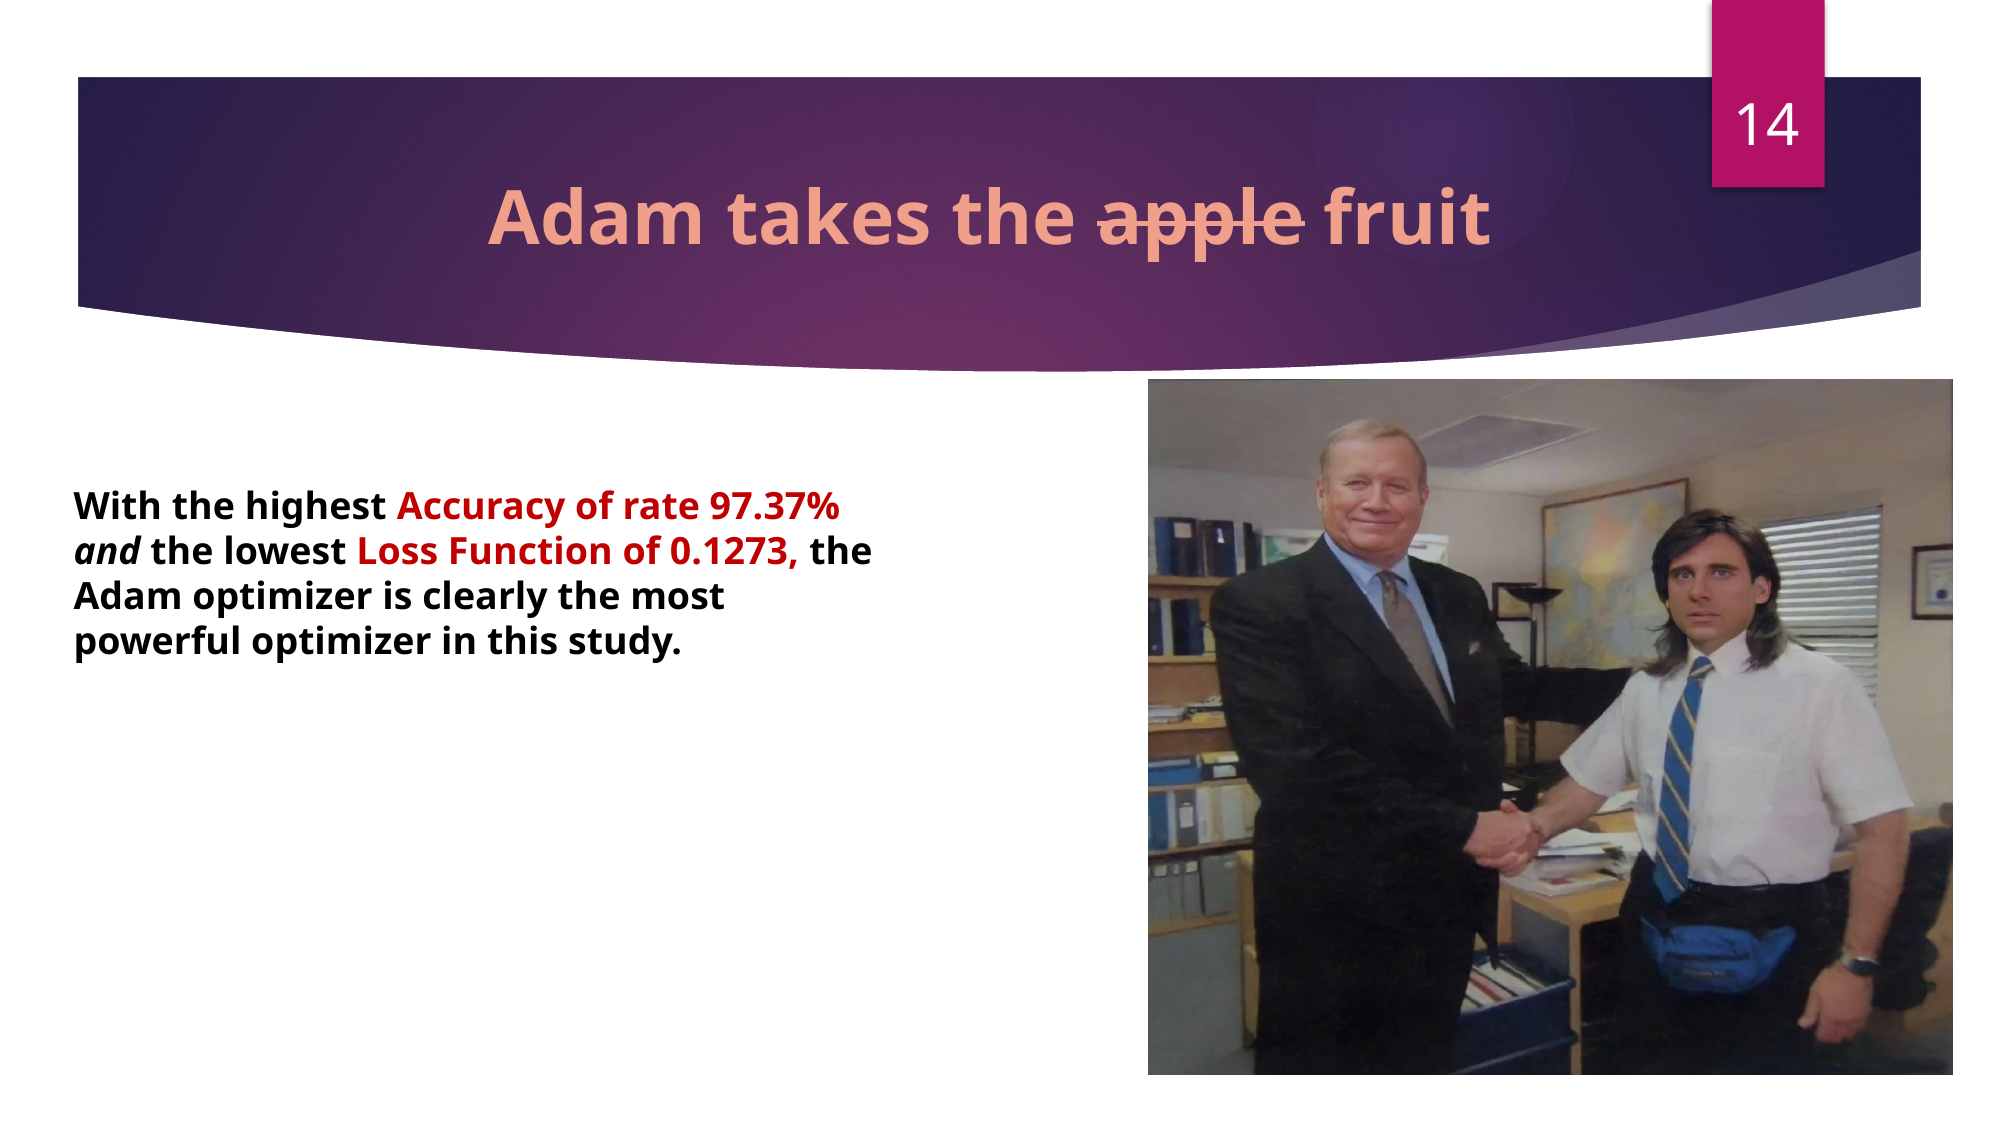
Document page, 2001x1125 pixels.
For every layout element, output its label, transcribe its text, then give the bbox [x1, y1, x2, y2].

title Adam takes the apple fruit [281, 156, 1719, 273]
picture [1147, 379, 1953, 1076]
text_box With the highest Accuracy of rate 97.37% and the lowest Loss Function of 0.1273, the Adam optimizer is clearly the most powerful optimizer in this study. [58, 474, 915, 669]
slide_number 14 [1698, 48, 1836, 175]
